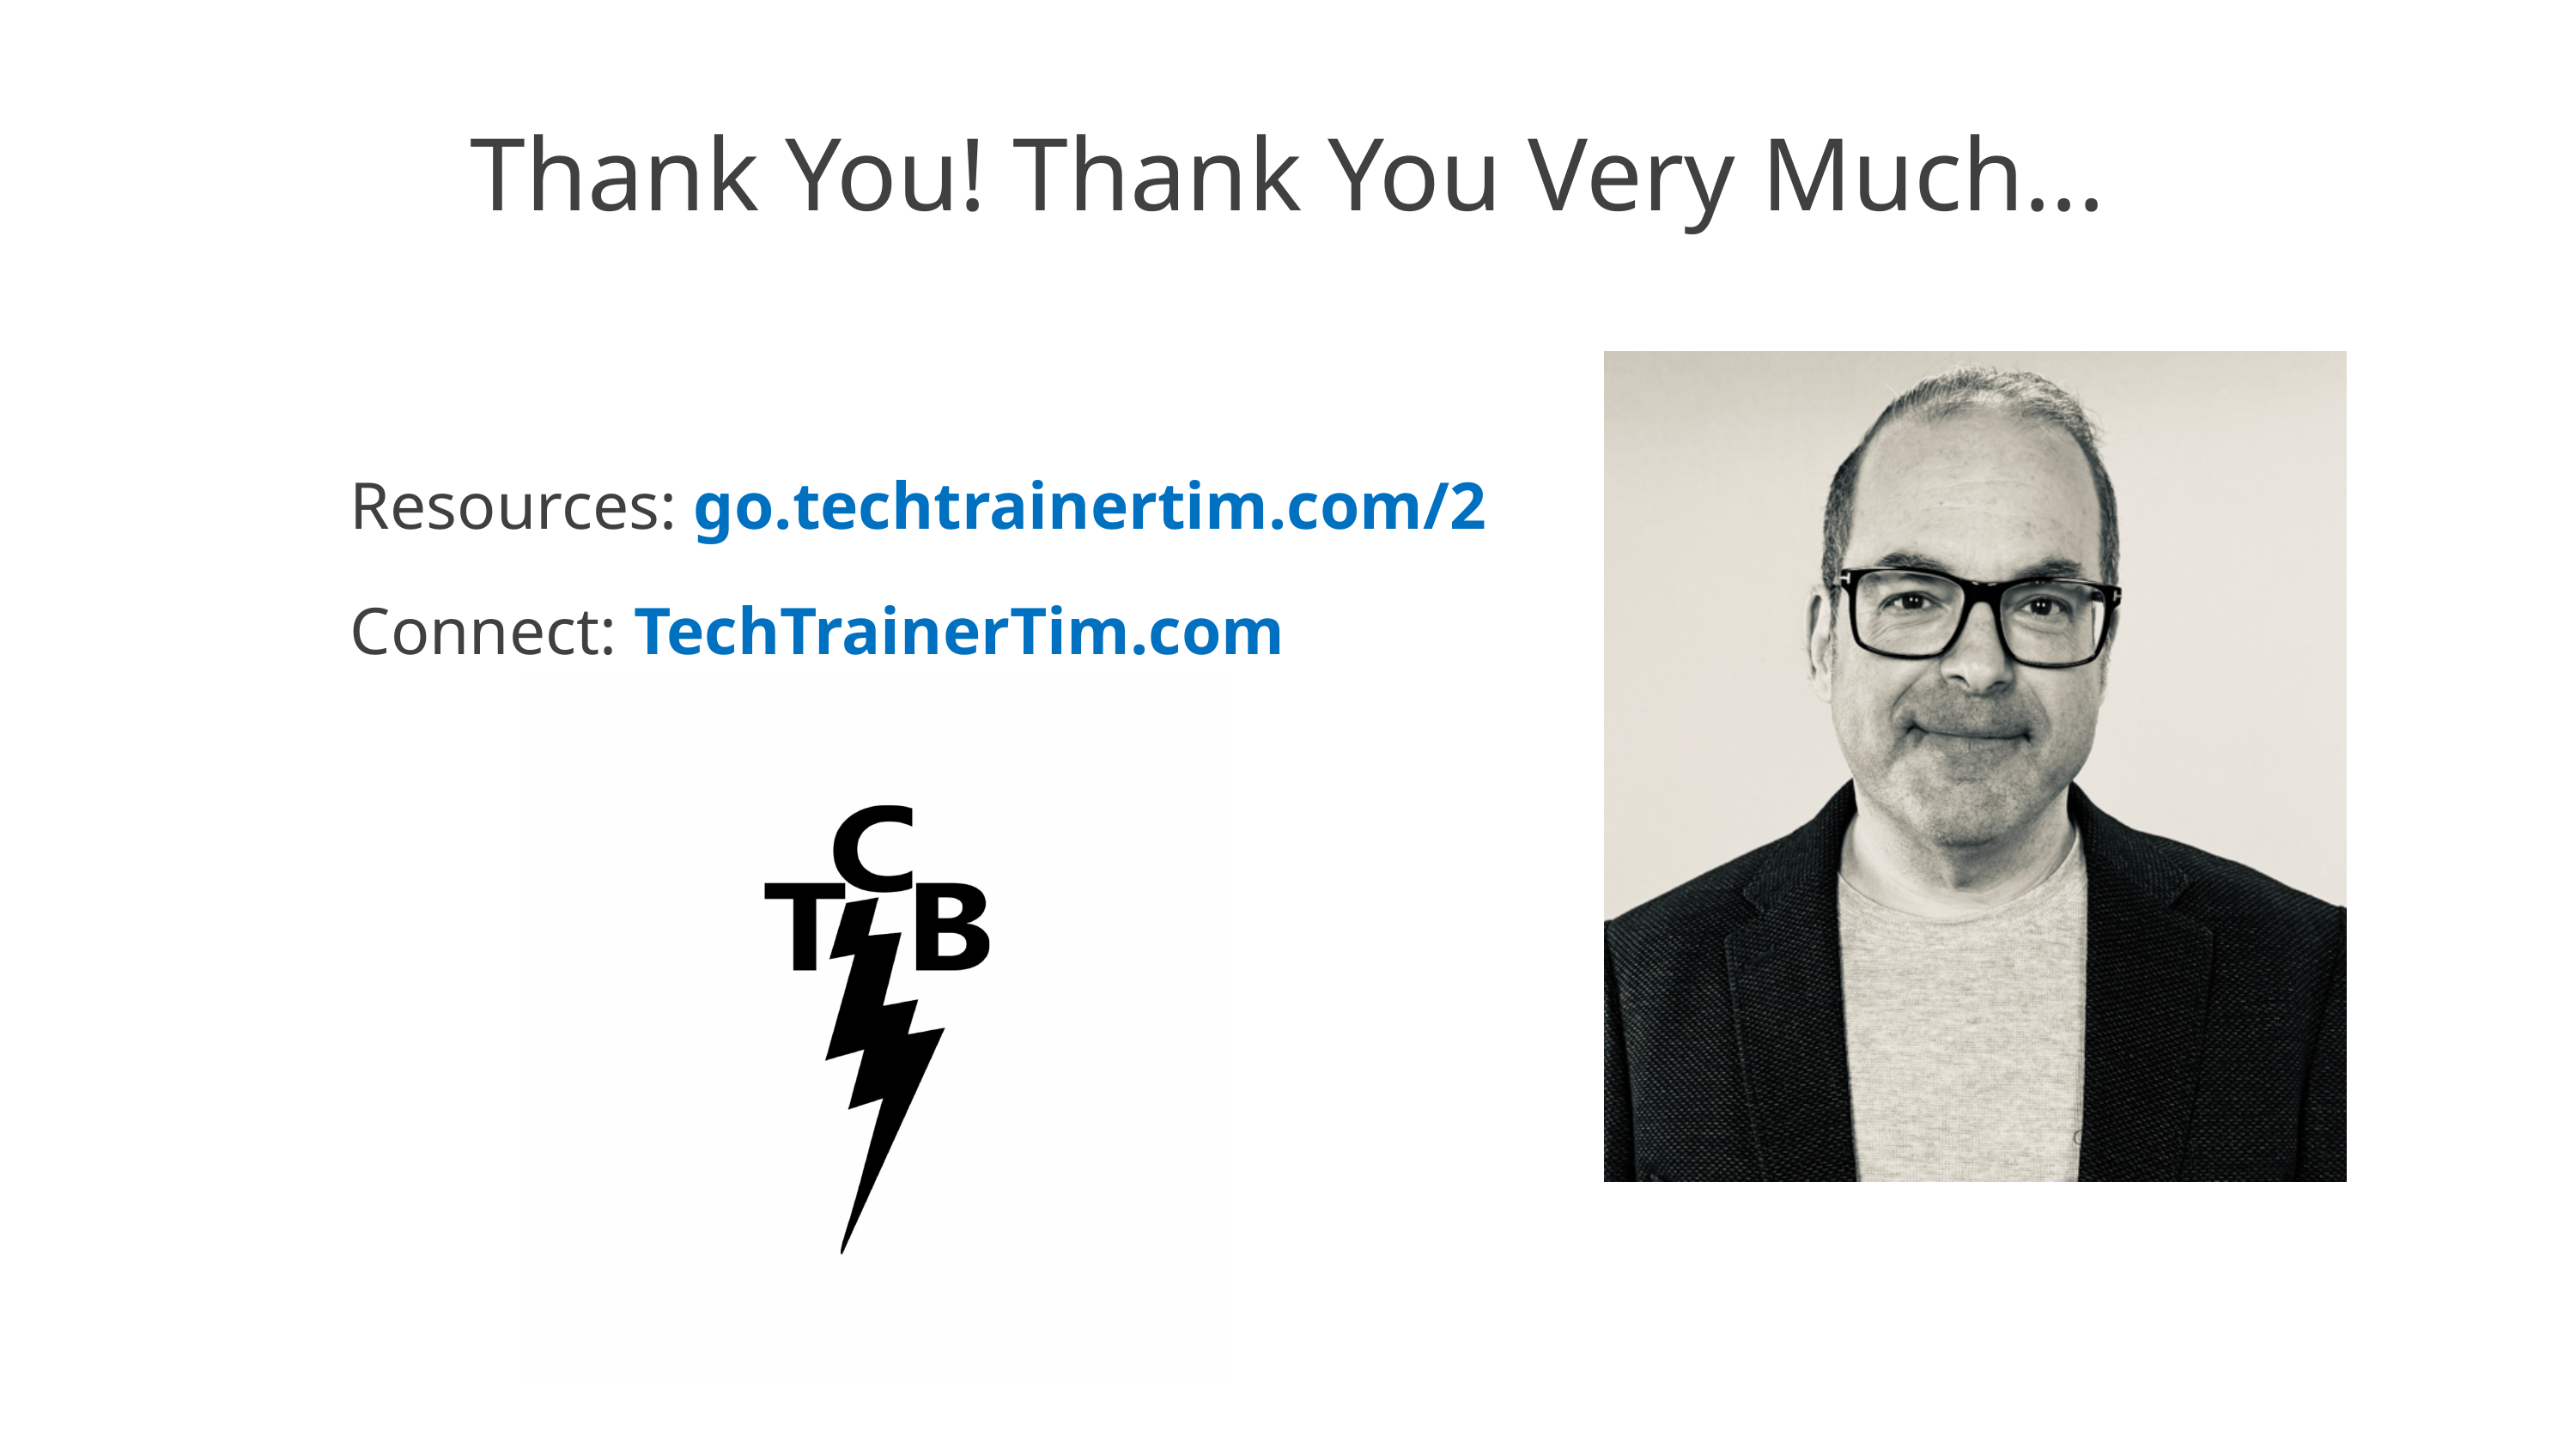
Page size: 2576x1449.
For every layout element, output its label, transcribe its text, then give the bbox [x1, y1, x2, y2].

picture [1604, 351, 2347, 1182]
picture [522, 676, 1231, 1385]
title Thank You! Thank You Very Much... [177, 120, 2399, 236]
list Resources: go.techtrainertim.com/2 Connect: TechTrainerTim.com [325, 458, 1604, 1182]
